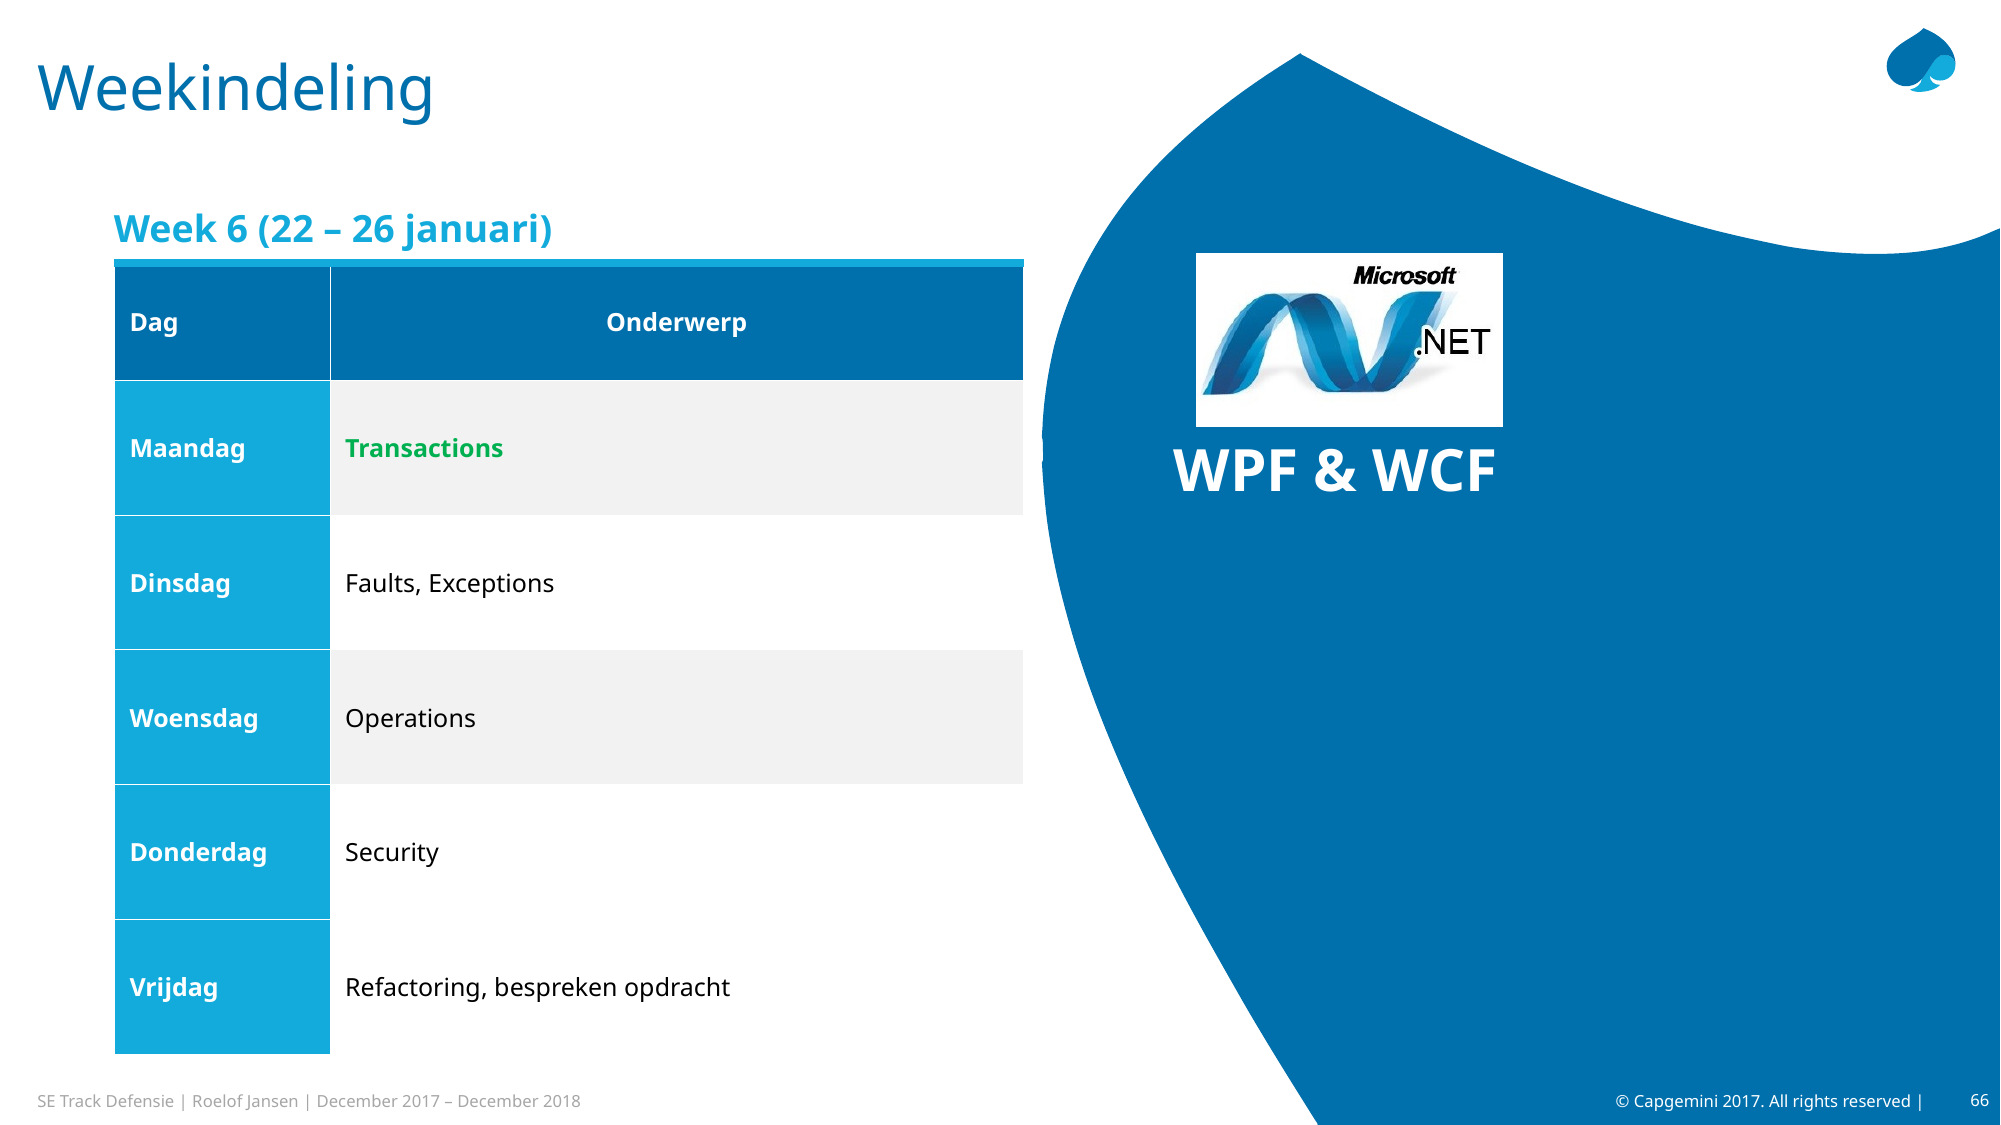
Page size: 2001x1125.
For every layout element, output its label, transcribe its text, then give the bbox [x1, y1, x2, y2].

table_header Onderwerp [331, 267, 1023, 380]
text_box Week 6 (22 – 26 januari) [114, 193, 977, 251]
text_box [1249, 427, 1445, 433]
table_cell Woensdag [115, 650, 330, 784]
table_cell Donderdag [115, 785, 330, 919]
table_cell Operations [331, 650, 1023, 784]
list WPF & WCF [1174, 443, 1715, 515]
table_cell Dinsdag [115, 516, 330, 649]
table_cell Faults, Exceptions [331, 516, 1023, 649]
picture [1196, 253, 1503, 427]
table_cell Maandag [115, 381, 330, 515]
table_header Dag [115, 267, 330, 380]
table_cell Vrijdag [115, 920, 330, 1054]
table_cell Transactions [331, 381, 1023, 515]
title Weekindeling [37, 0, 1142, 182]
table_cell Security [331, 785, 1023, 919]
table_cell Refactoring, bespreken opdracht [331, 920, 1023, 1054]
